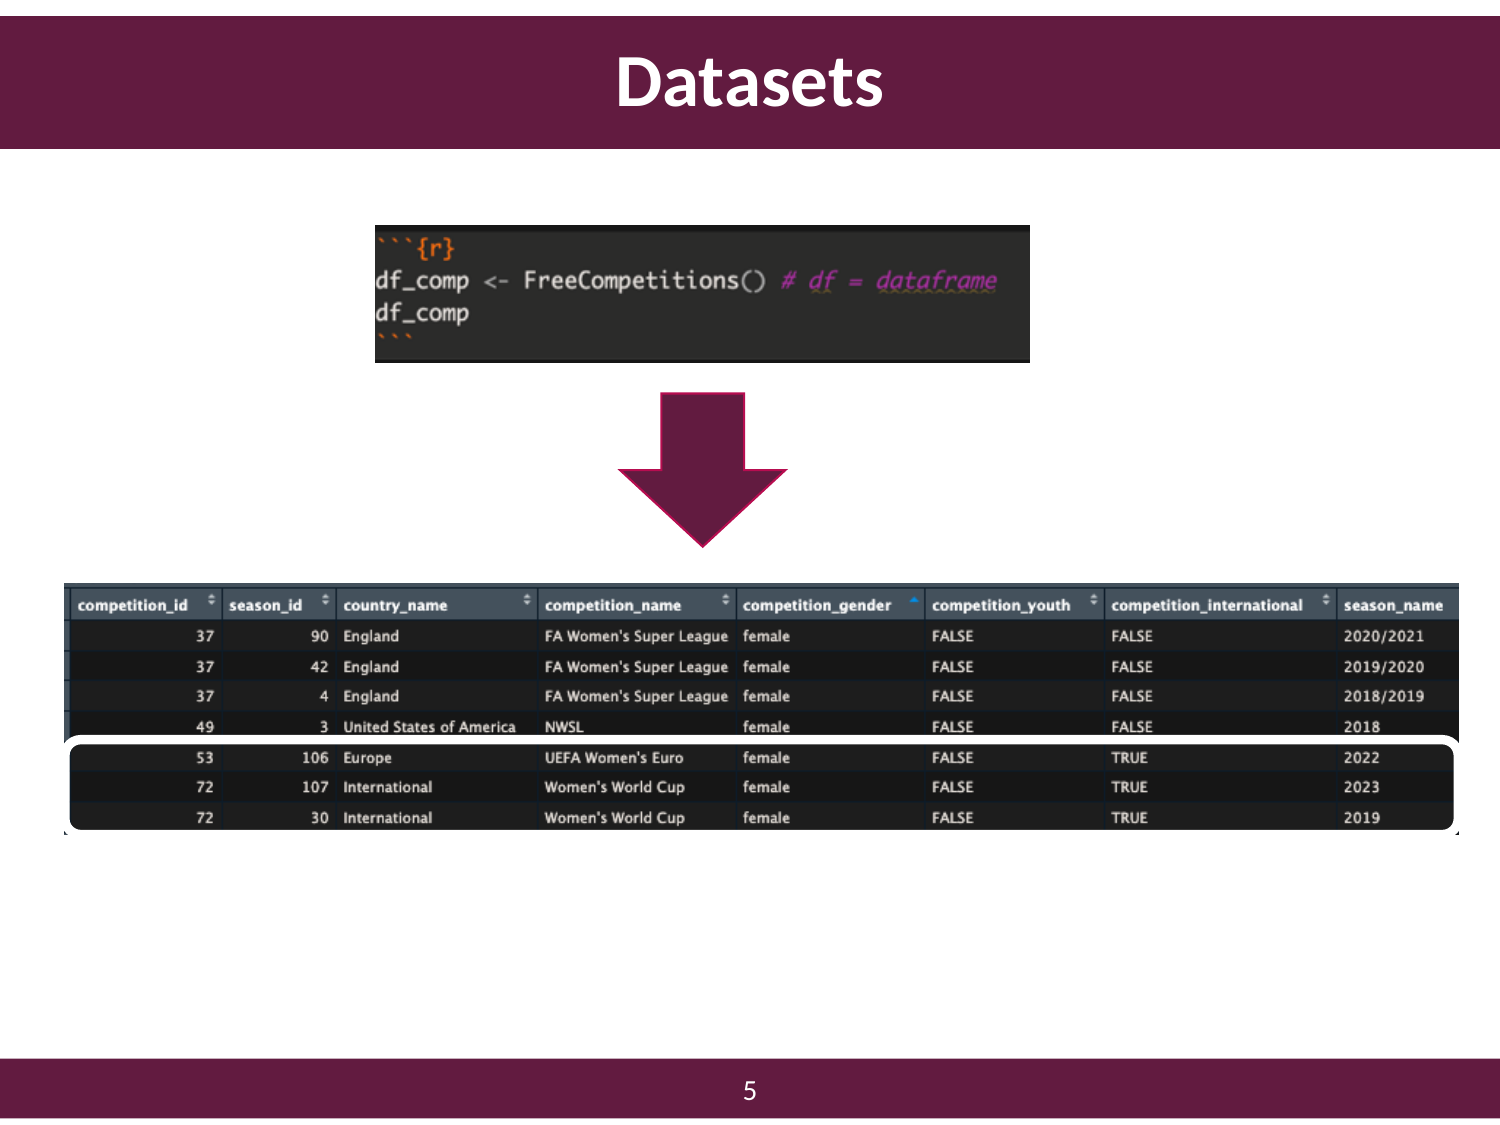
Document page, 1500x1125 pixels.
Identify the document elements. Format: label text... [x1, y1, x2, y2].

text_box [617, 392, 789, 549]
picture [64, 583, 1459, 835]
slide_number 4 [0, 1058, 1500, 1119]
picture [375, 225, 1030, 363]
title Datasets [0, 16, 1500, 149]
